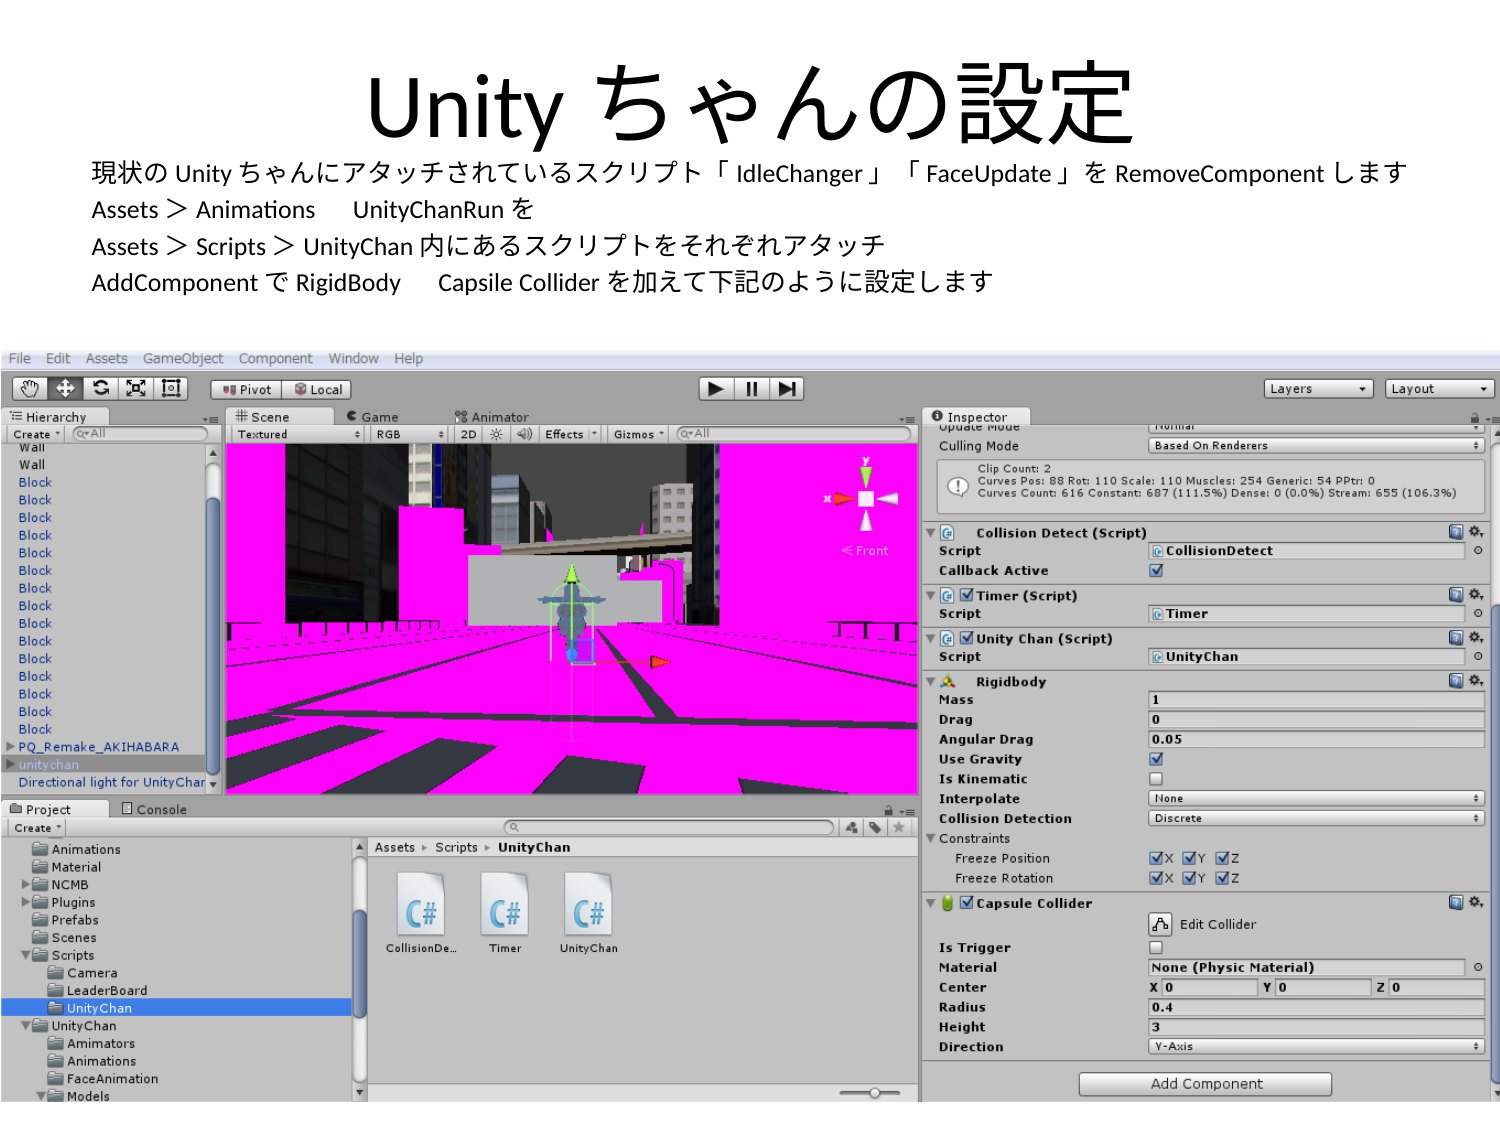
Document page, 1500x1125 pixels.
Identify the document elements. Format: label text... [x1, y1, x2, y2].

picture [1, 349, 1500, 1103]
title Unityちゃんの設定 [76, 7, 1427, 149]
list 現状のUnityちゃんにアタッチされているスクリプト「IdleChanger」「FaceUpdate」をRemoveComponentします Assets＞Animations UnityChanRunを Assets＞Scripts＞UnityChan内にあるスクリプトをそれぞれアタッチ AddComponentでRigidBody Capsile Colliderを加えて下記のように設定します [76, 149, 1427, 331]
